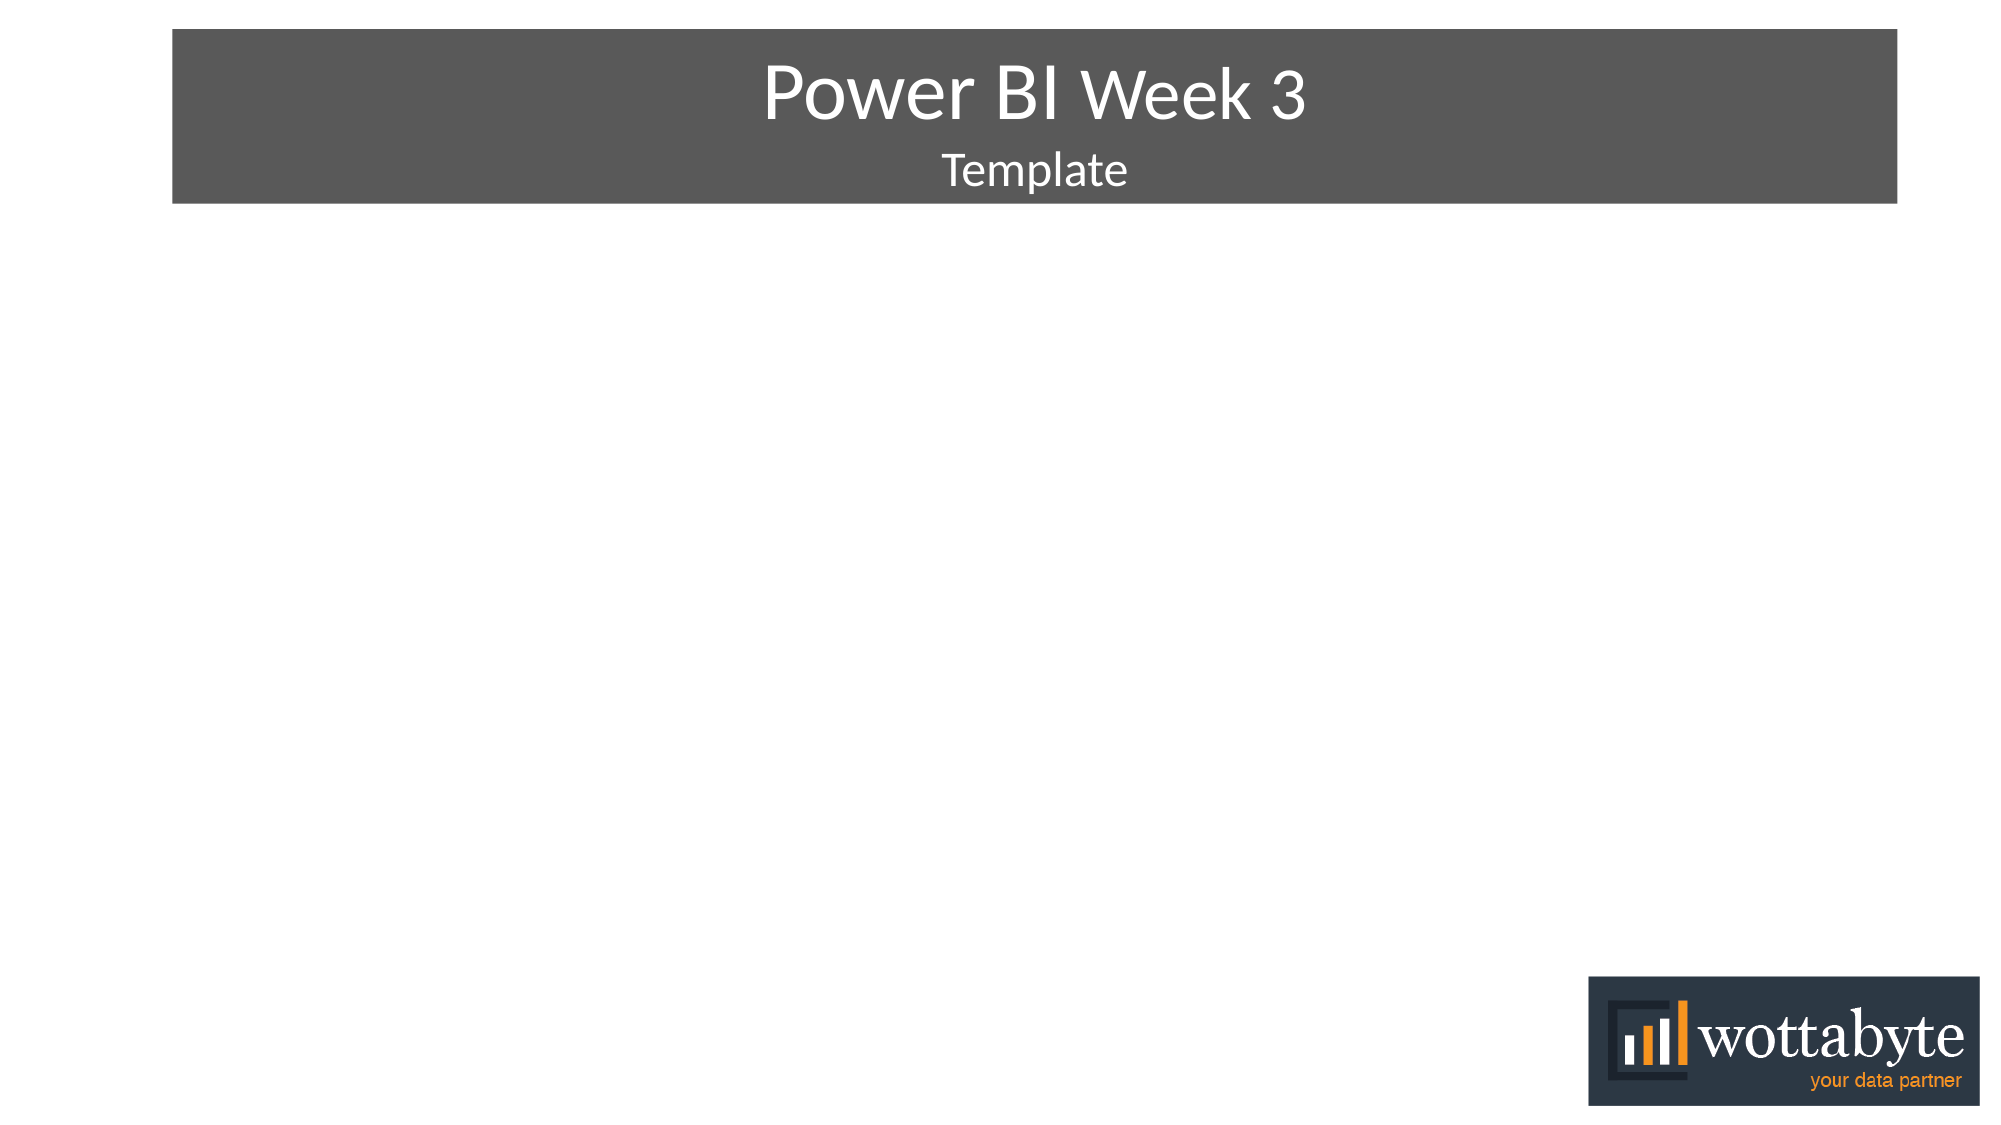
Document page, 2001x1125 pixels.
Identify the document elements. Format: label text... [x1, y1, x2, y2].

picture [1588, 976, 1980, 1106]
text_box Power BI Week 3 Template [172, 29, 1898, 204]
